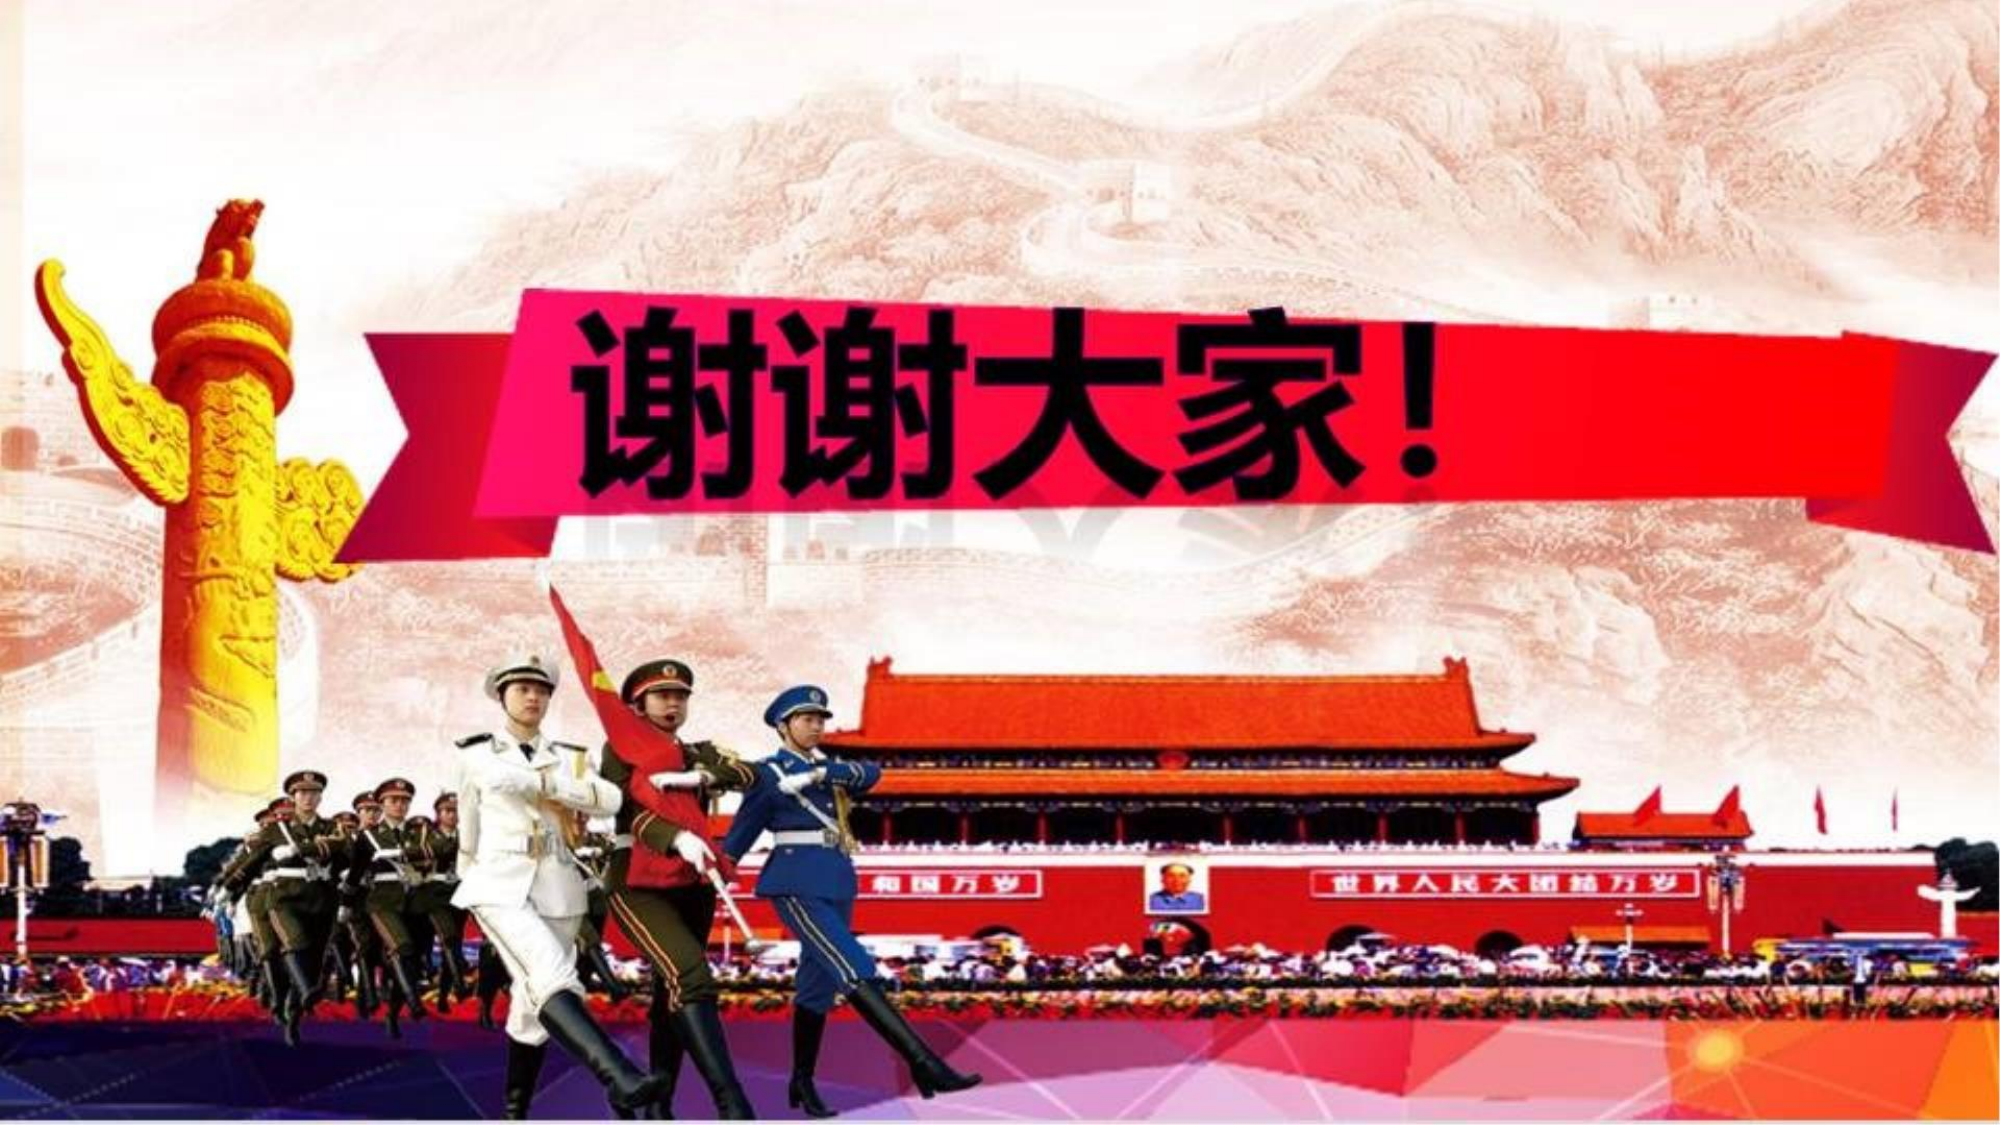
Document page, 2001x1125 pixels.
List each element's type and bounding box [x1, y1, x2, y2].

text_box [0, 0, 2000, 1125]
